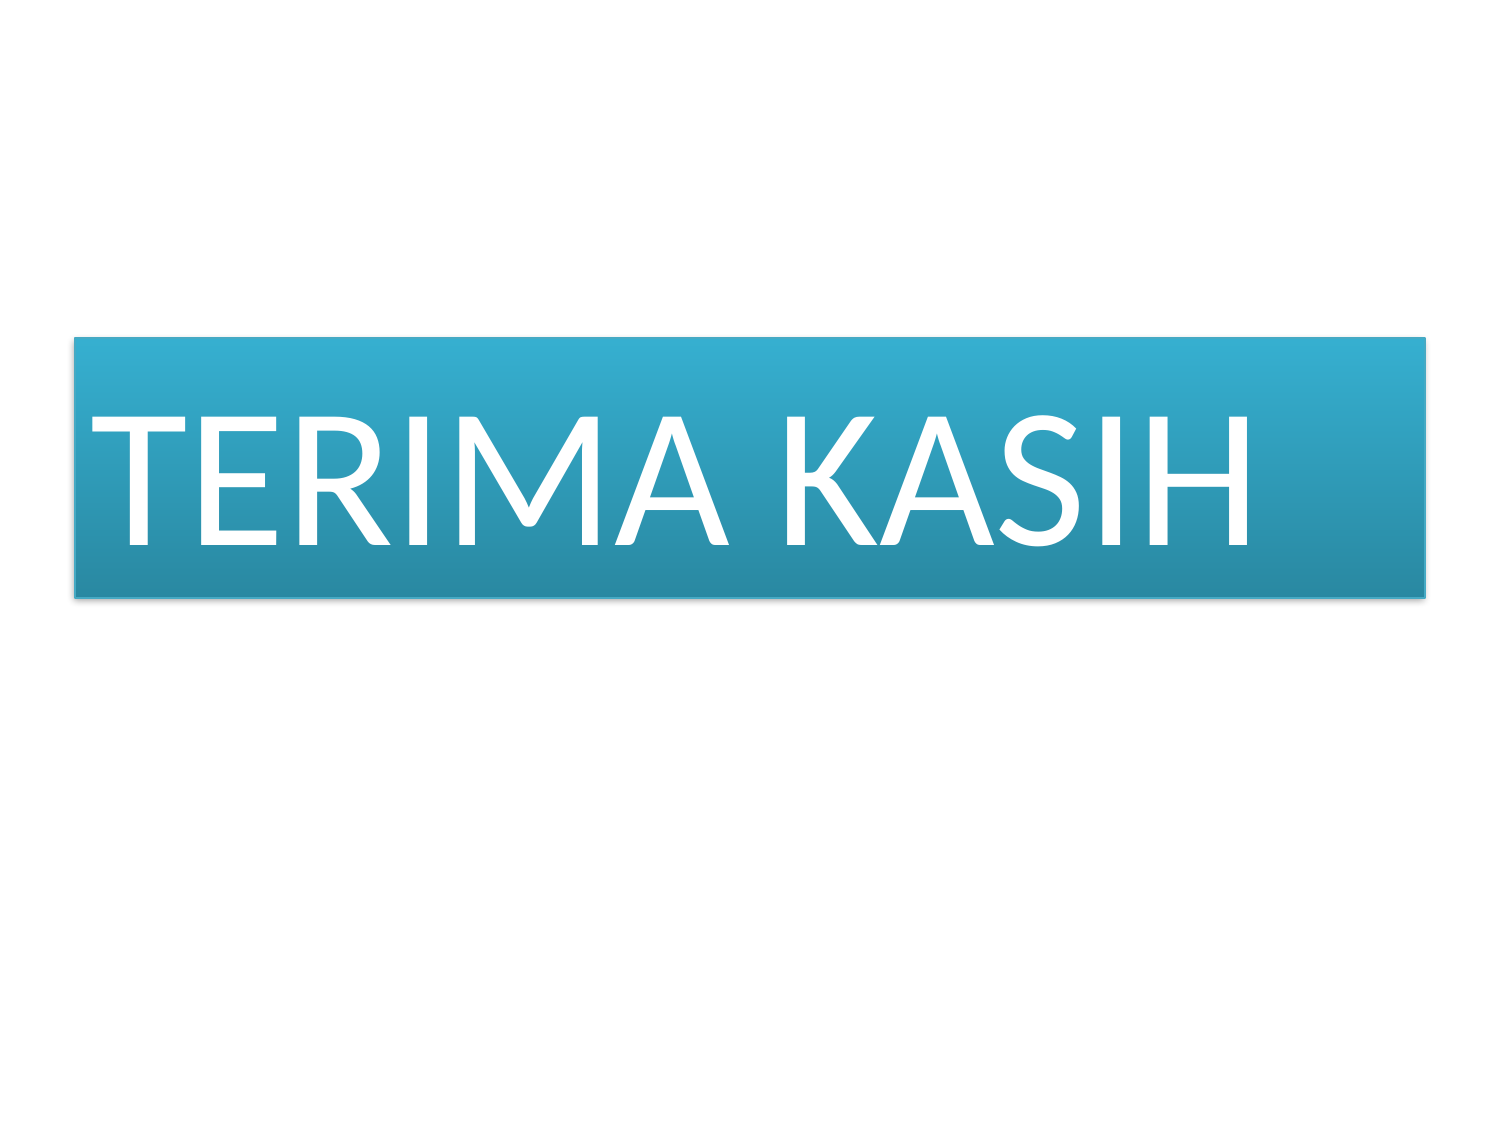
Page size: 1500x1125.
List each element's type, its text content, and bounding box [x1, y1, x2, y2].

list TERIMA KASIH [74, 337, 1426, 599]
